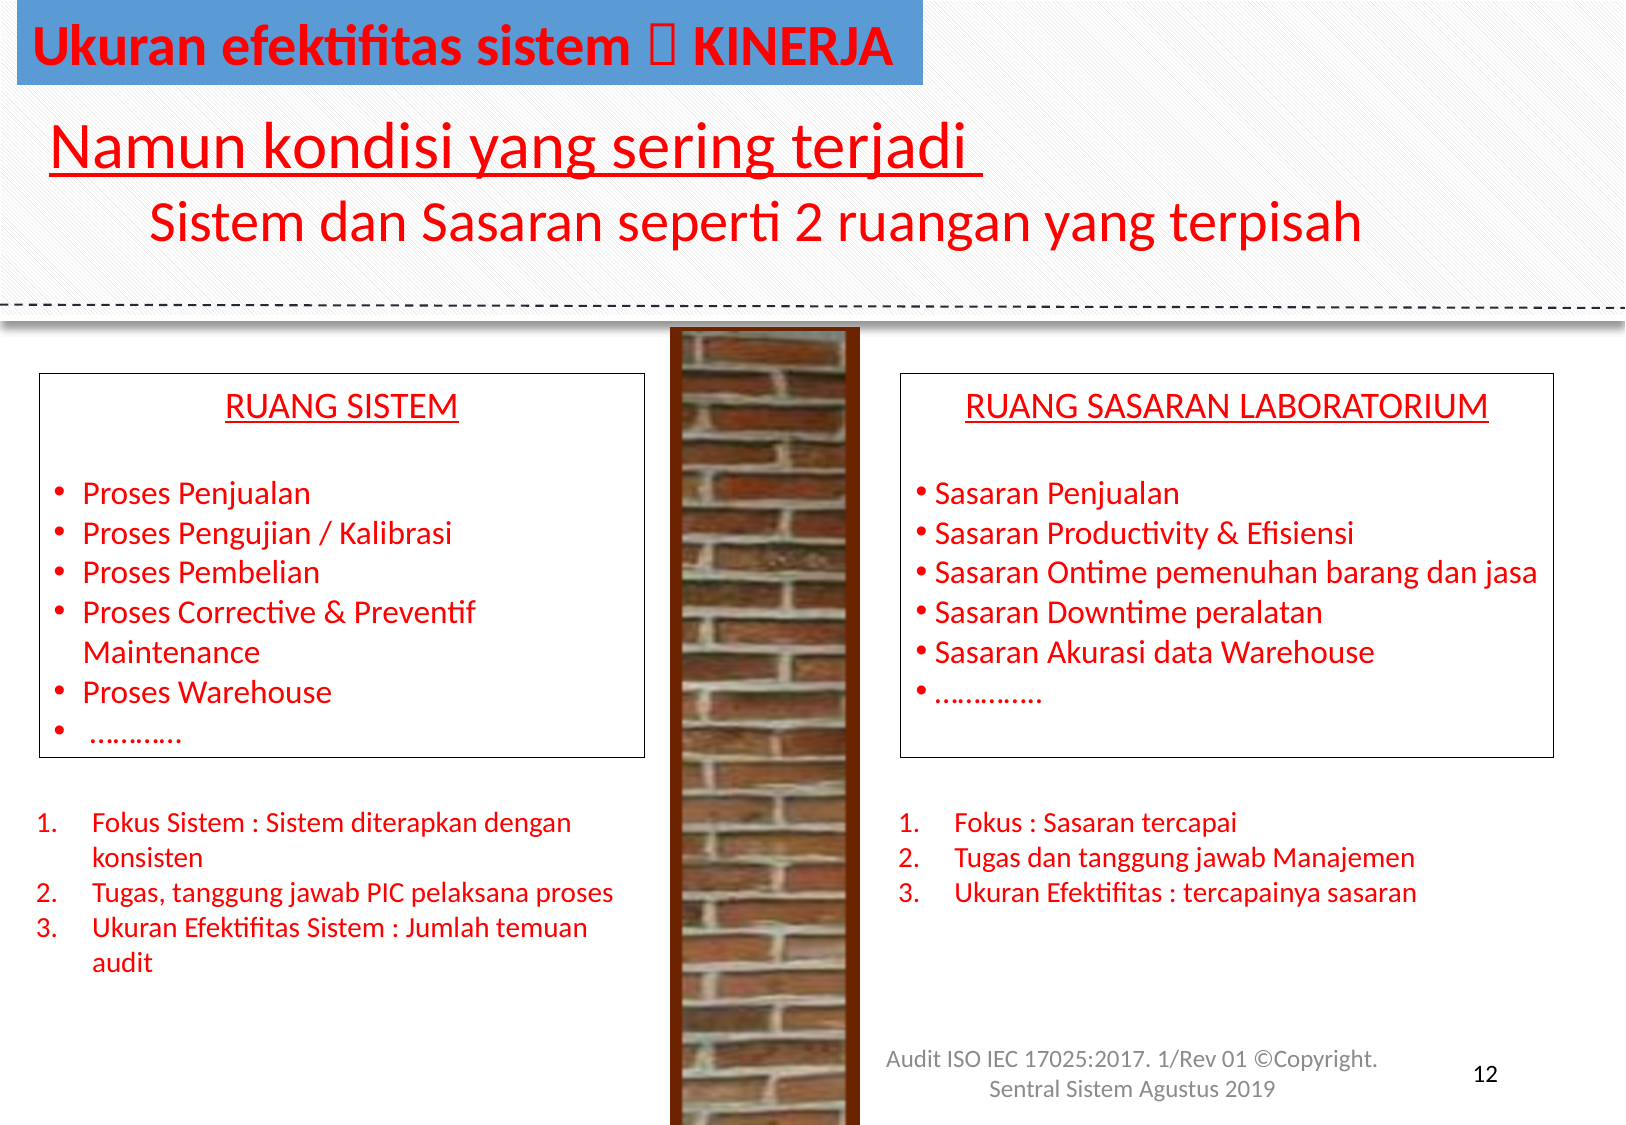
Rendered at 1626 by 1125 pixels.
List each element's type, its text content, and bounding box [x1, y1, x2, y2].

picture [670, 327, 860, 1125]
text_box Fokus : Sasaran tercapai Tugas dan tanggung jawab Manajemen Ukuran Efektifitas : tercapainya sasaran [883, 751, 1581, 917]
footer Audit ISO IEC 17025:2017. 1/Rev 01 ©Copyright. Sentral Sistem Agustus 2019 [860, 1042, 1407, 1103]
table_header [1, 1, 1624, 315]
slide_number 12 [1407, 1042, 1514, 1103]
text_box RUANG SISTEM Proses Penjualan Proses Pengujian / Kalibrasi Proses Pembelian Proses Corrective & Preventif Maintenance Proses Warehouse ………… [39, 373, 645, 758]
text_box Ukuran efektifitas sistem  KINERJA [17, 0, 923, 85]
text_box RUANG SASARAN LABORATORIUM Sasaran Penjualan Sasaran Productivity & Efisiensi Sasaran Ontime pemenuhan barang dan jasa Sasaran Downtime peralatan Sasaran Akurasi data Warehouse ………….. [900, 373, 1554, 758]
text_box Sistem dan Sasaran seperti 2 ruangan yang terpisah [134, 175, 1392, 261]
text_box Namun kondisi yang sering terjadi [34, 94, 998, 190]
text_box [1171, 305, 1181, 309]
text_box Fokus Sistem : Sistem diterapkan dengan konsisten Tugas, tanggung jawab PIC pelaksana proses Ukuran Efektifitas Sistem : Jumlah temuan audit [21, 751, 648, 986]
